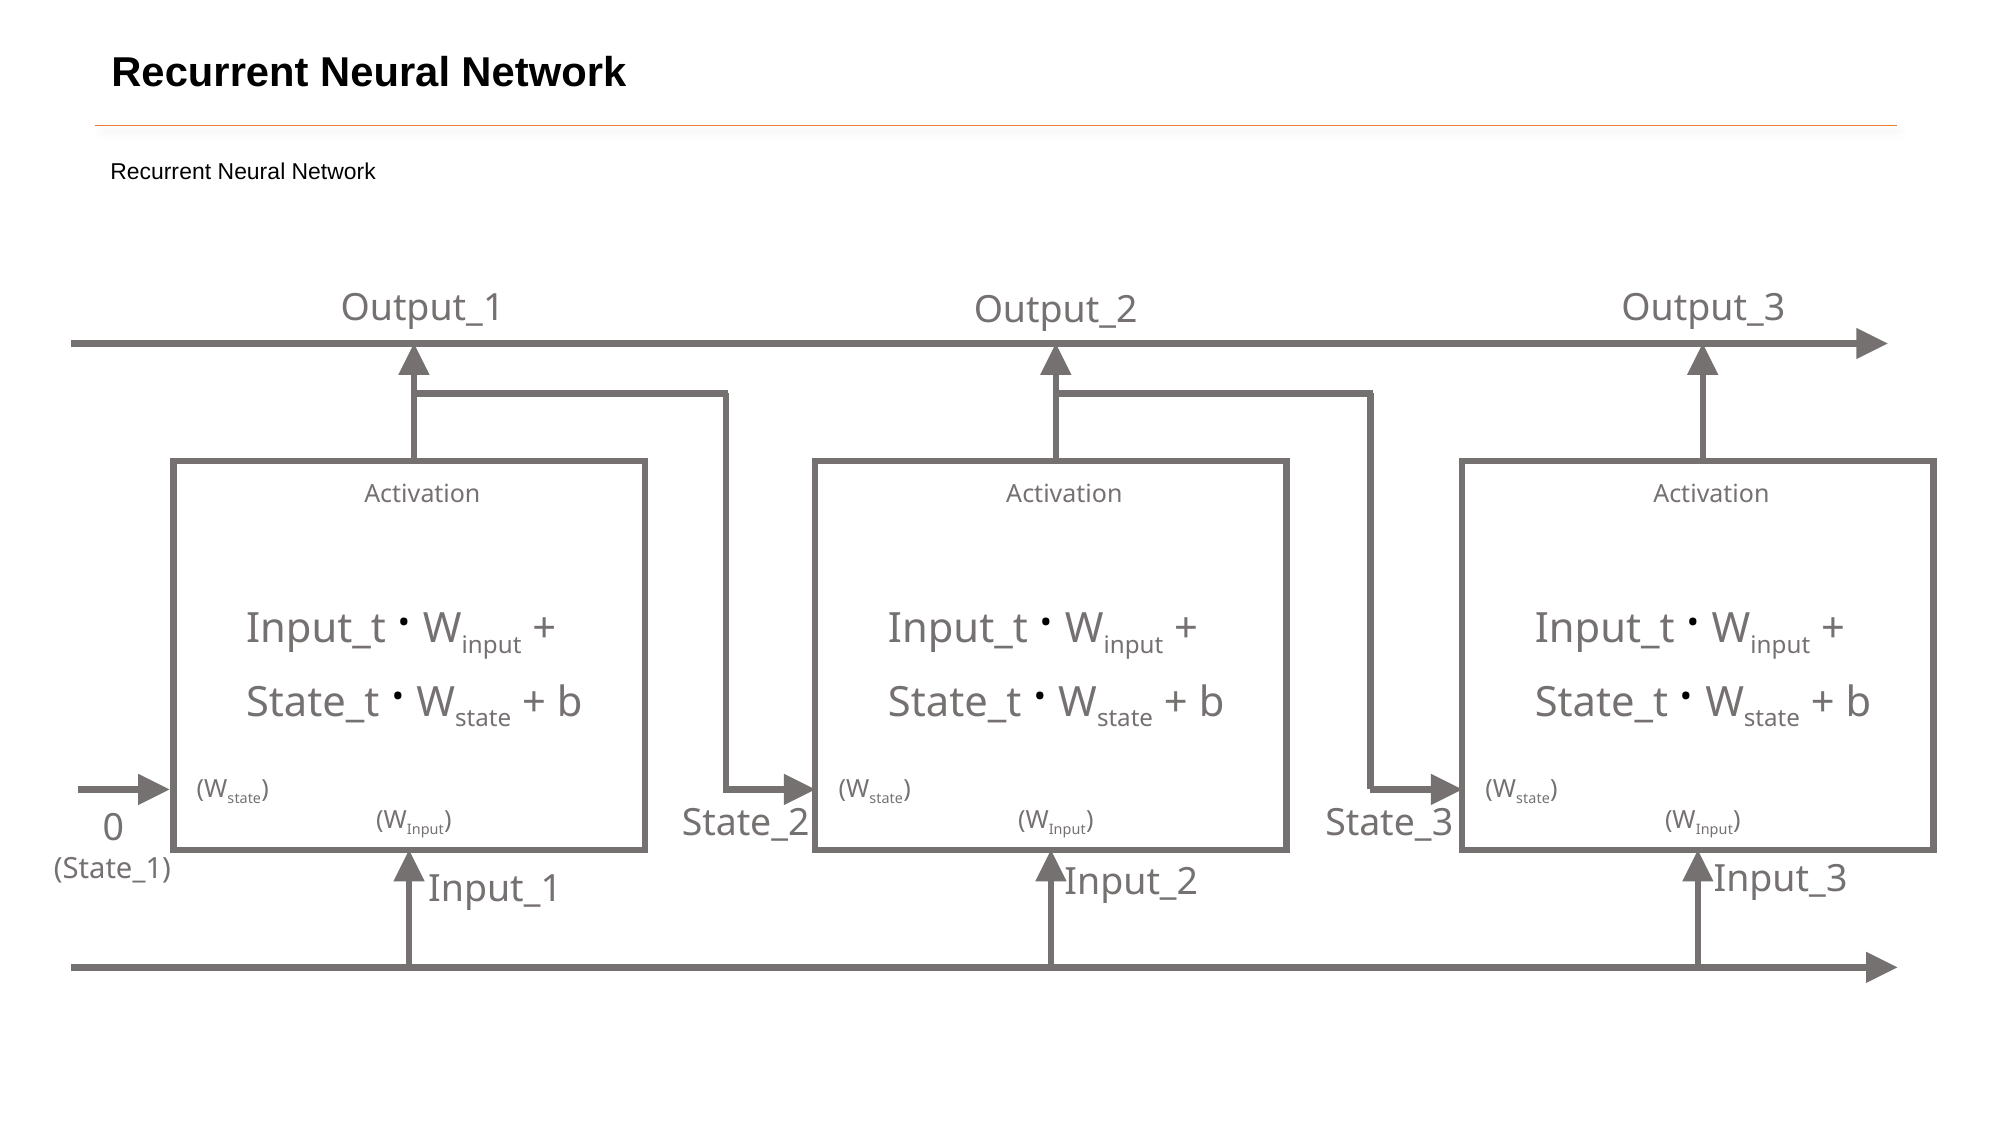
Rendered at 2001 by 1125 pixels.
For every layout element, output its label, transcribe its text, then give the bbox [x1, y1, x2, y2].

text_box Output_1 [325, 275, 520, 336]
text_box State_3 [1310, 790, 1462, 851]
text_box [1462, 343, 1934, 968]
text_box State_2 [667, 790, 815, 851]
text_box Recurrent Neural Network [96, 36, 642, 102]
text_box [173, 343, 645, 968]
text_box 0 [87, 795, 139, 842]
text_box (State_1) [39, 842, 173, 893]
text_box Output_2 [959, 277, 1153, 337]
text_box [815, 343, 1287, 968]
text_box Output_3 [1606, 275, 1801, 336]
text_box Recurrent Neural Network [95, 149, 392, 192]
